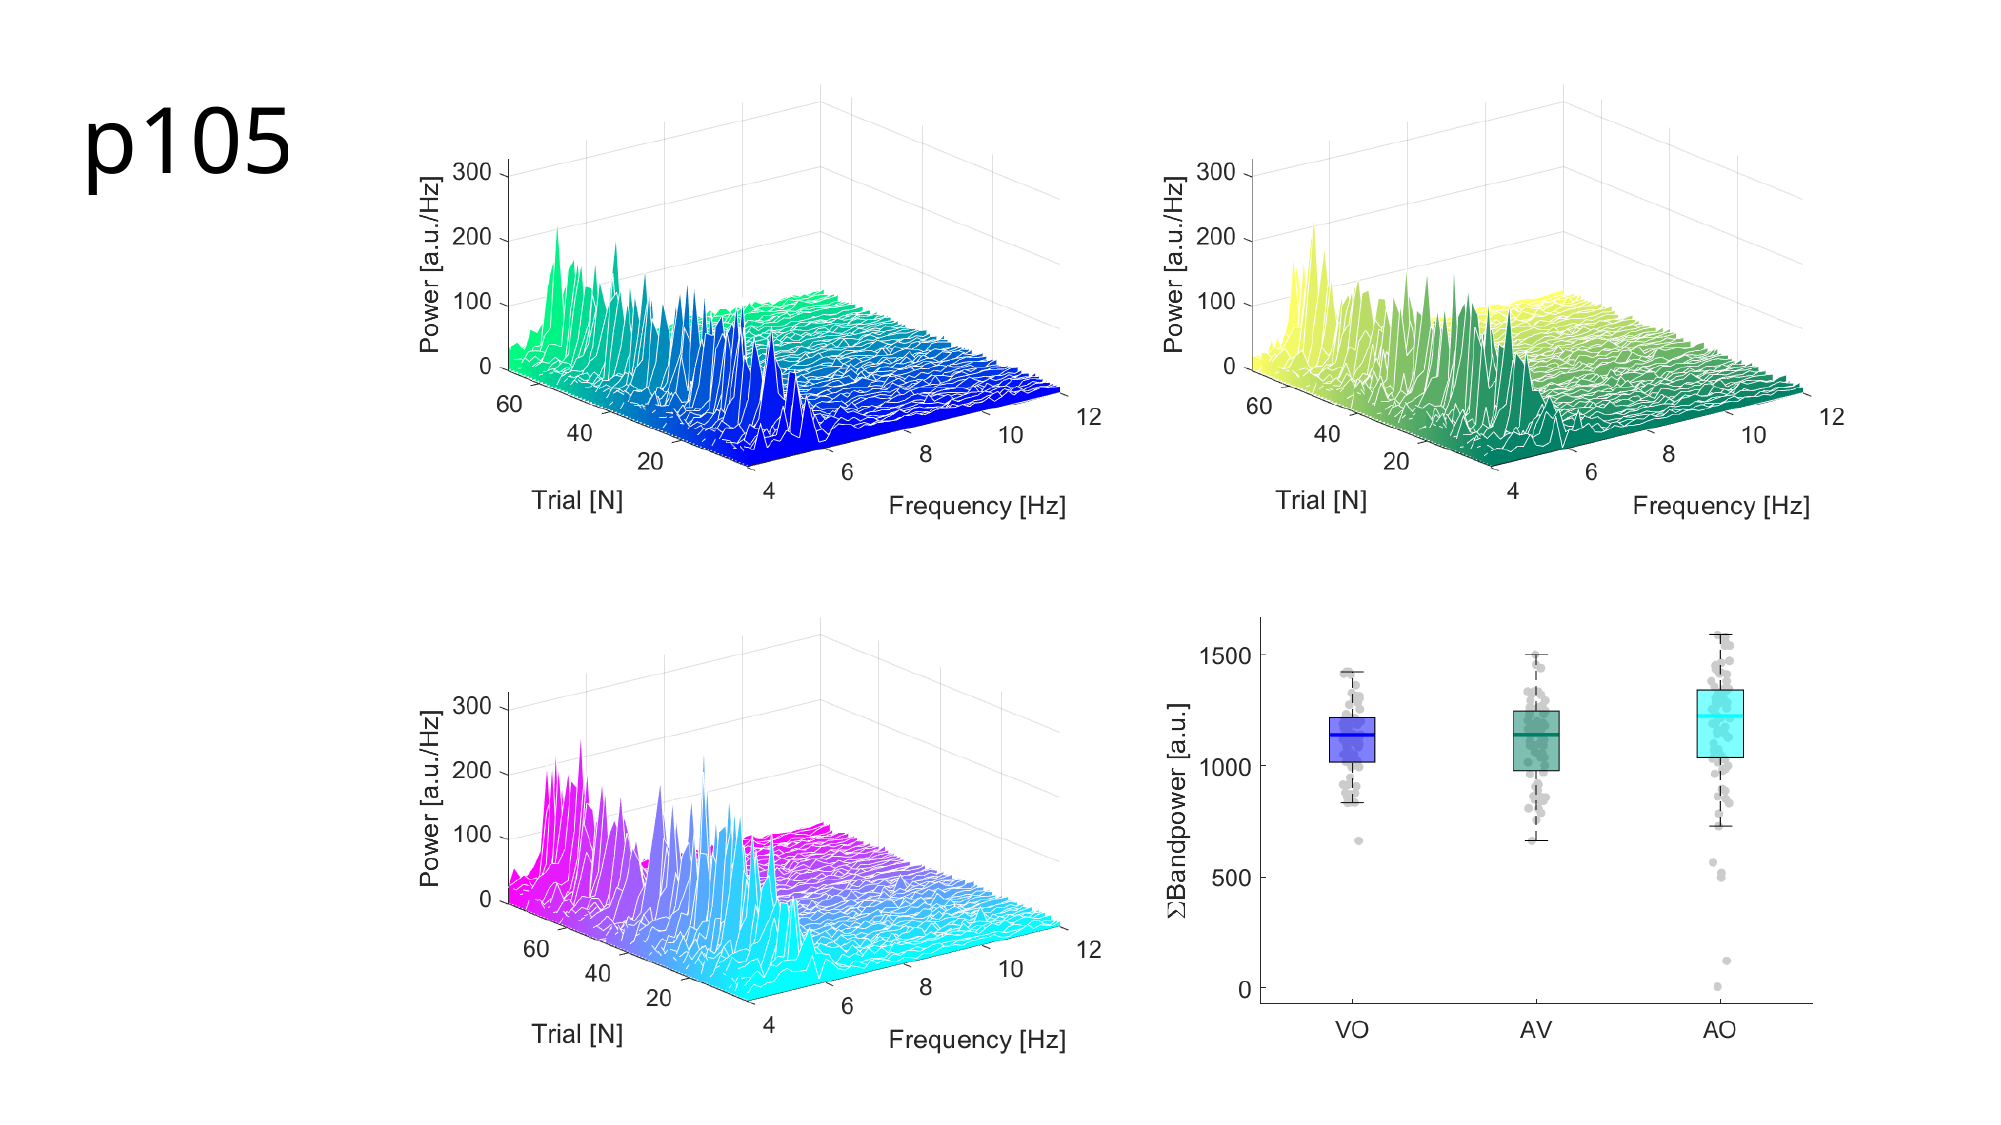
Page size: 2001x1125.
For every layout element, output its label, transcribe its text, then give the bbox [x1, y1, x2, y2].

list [288, 0, 1977, 1125]
title p105 [66, 34, 288, 253]
